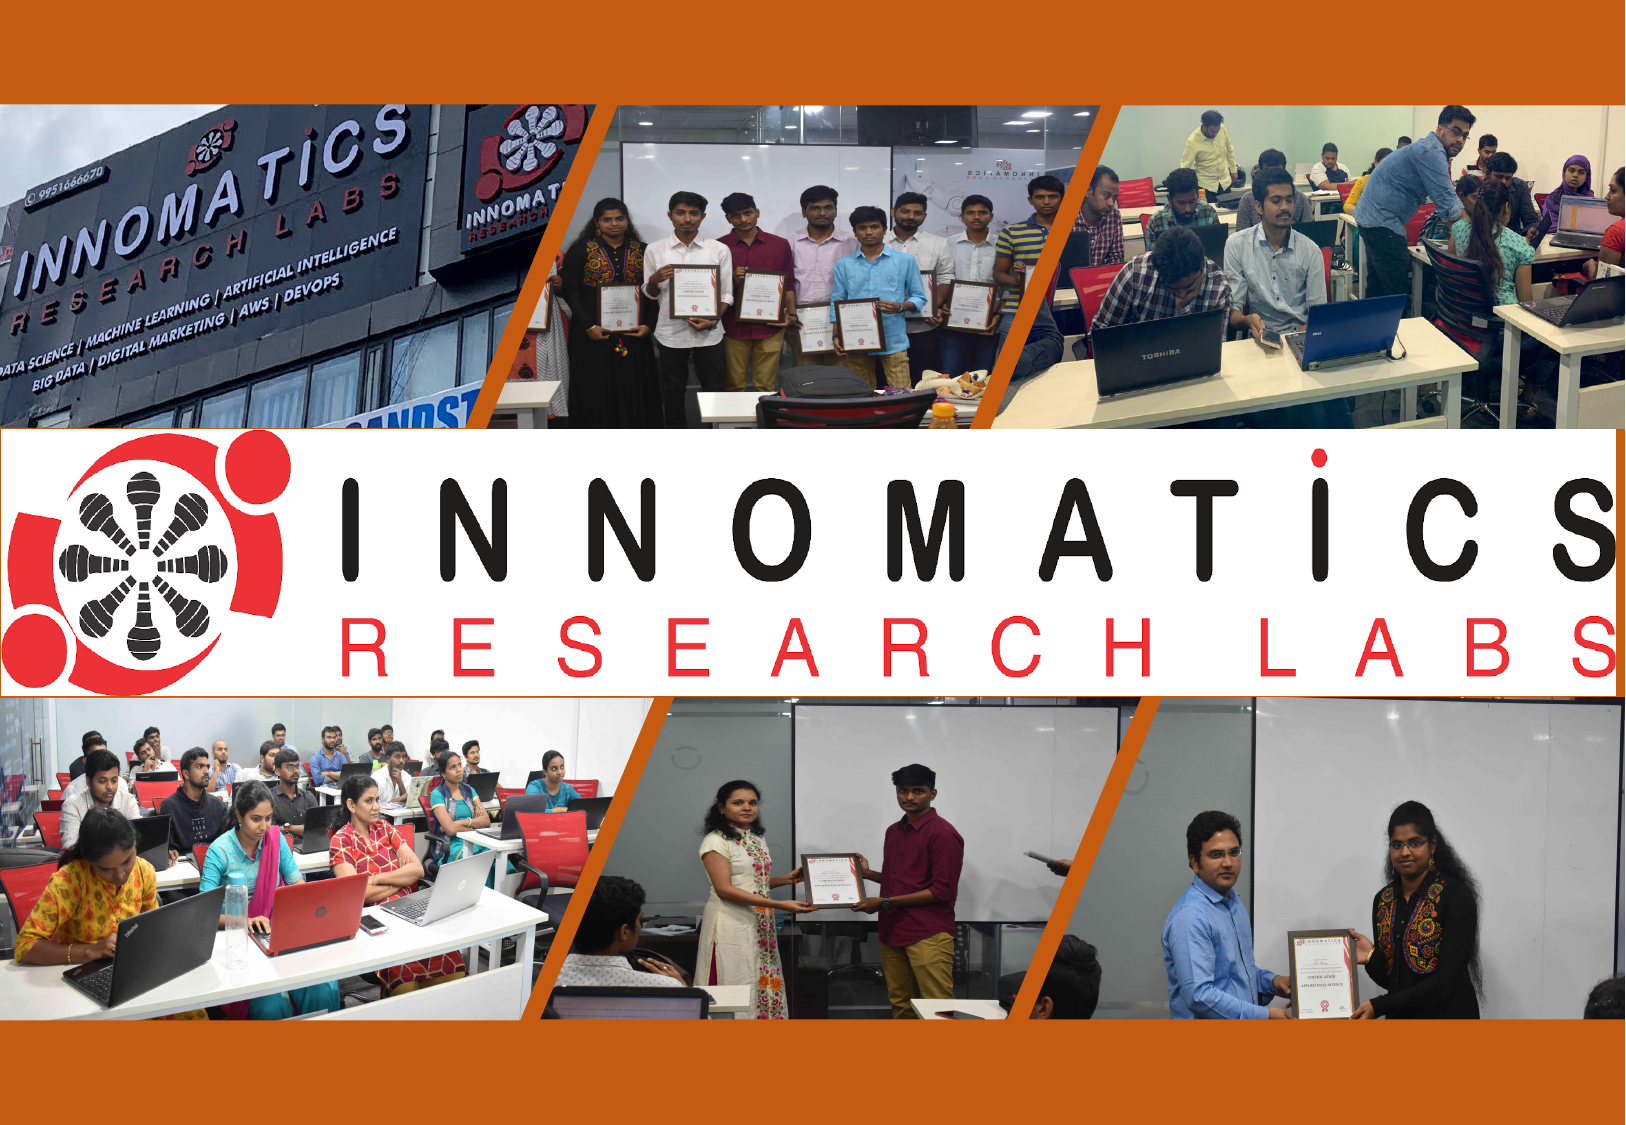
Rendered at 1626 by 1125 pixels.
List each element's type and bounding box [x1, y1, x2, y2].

picture [0, 104, 1625, 1021]
